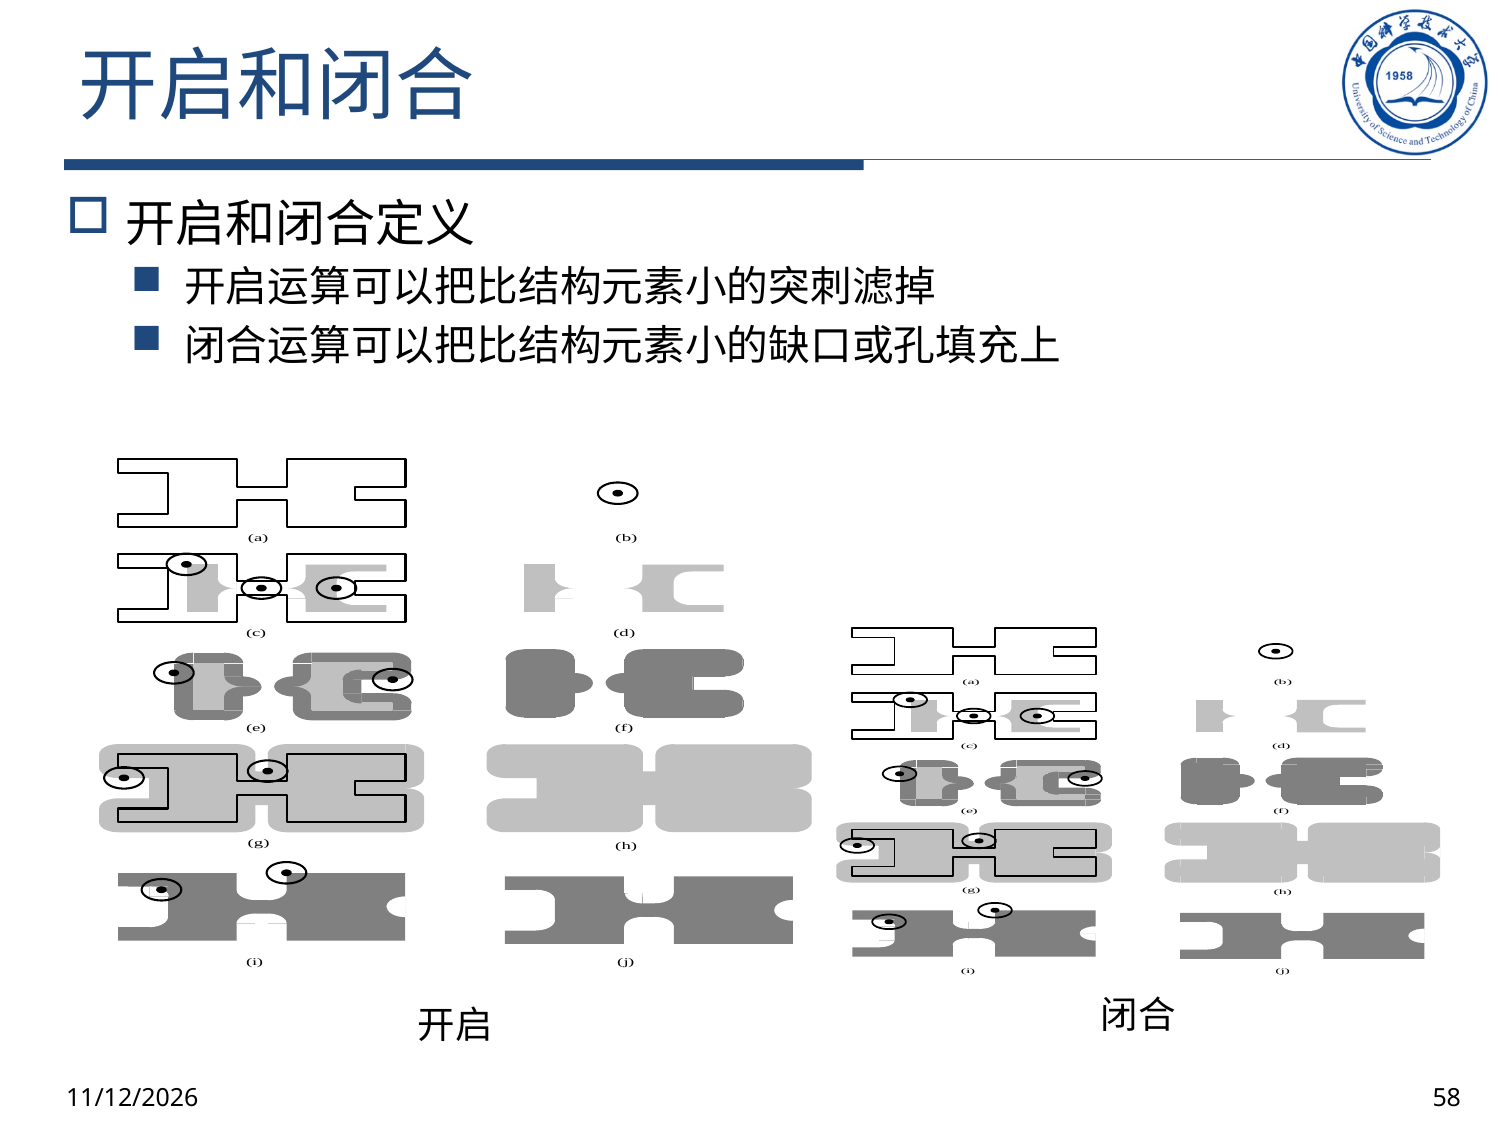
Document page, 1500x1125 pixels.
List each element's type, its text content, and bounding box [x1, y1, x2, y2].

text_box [92, 458, 819, 970]
list 开启和闭合定义 开启运算可以把比结构元素小的突刺滤掉 闭合运算可以把比结构元素小的缺口或孔填充上 [51, 184, 1431, 1035]
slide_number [51, 1074, 377, 1119]
picture [1332, 1, 1493, 156]
text_box 开启 [335, 993, 575, 1054]
text_box 闭合 [1018, 983, 1258, 1044]
title 开启和闭合 [64, 19, 1407, 145]
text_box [830, 627, 1446, 977]
slide_number 58 [1373, 1074, 1477, 1119]
